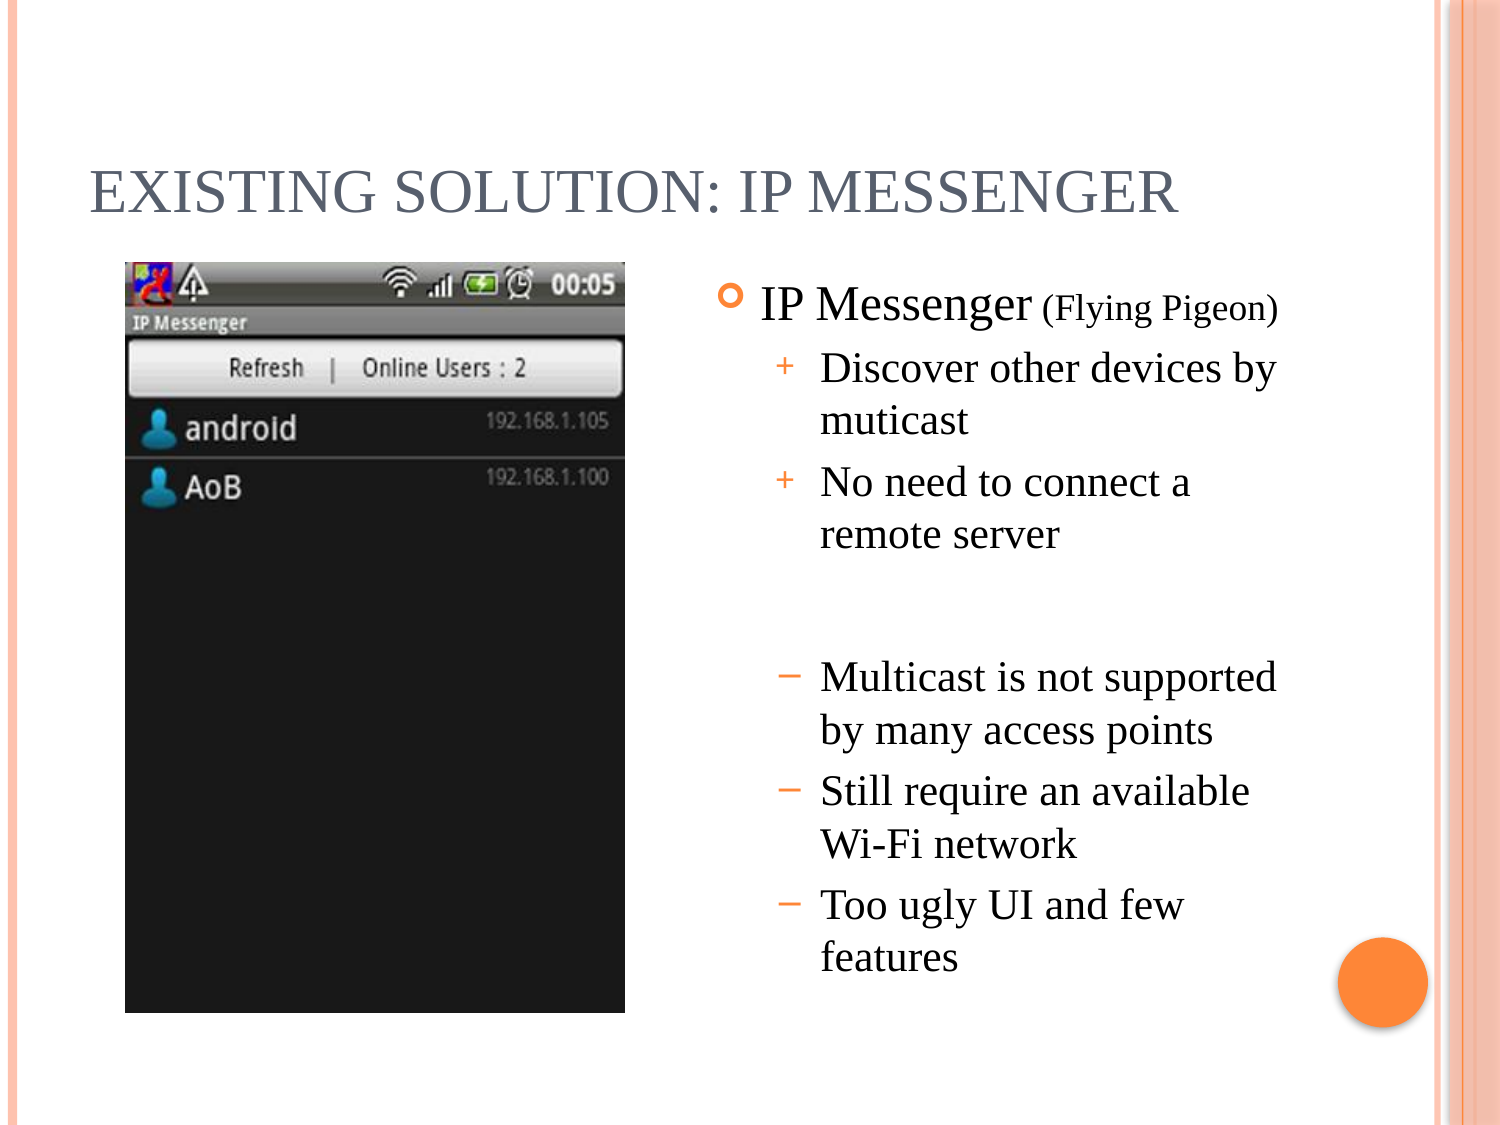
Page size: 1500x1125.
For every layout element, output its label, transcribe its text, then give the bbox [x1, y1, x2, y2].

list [124, 261, 626, 1013]
list IP Messenger (Flying Pigeon) Discover other devices by muticast No need to connect a remote server Multicast is not supported by many access points Still require an available Wi-Fi network Too ugly UI and few features [700, 262, 1301, 1013]
title Existing solution: IP Messenger [75, 45, 1300, 233]
